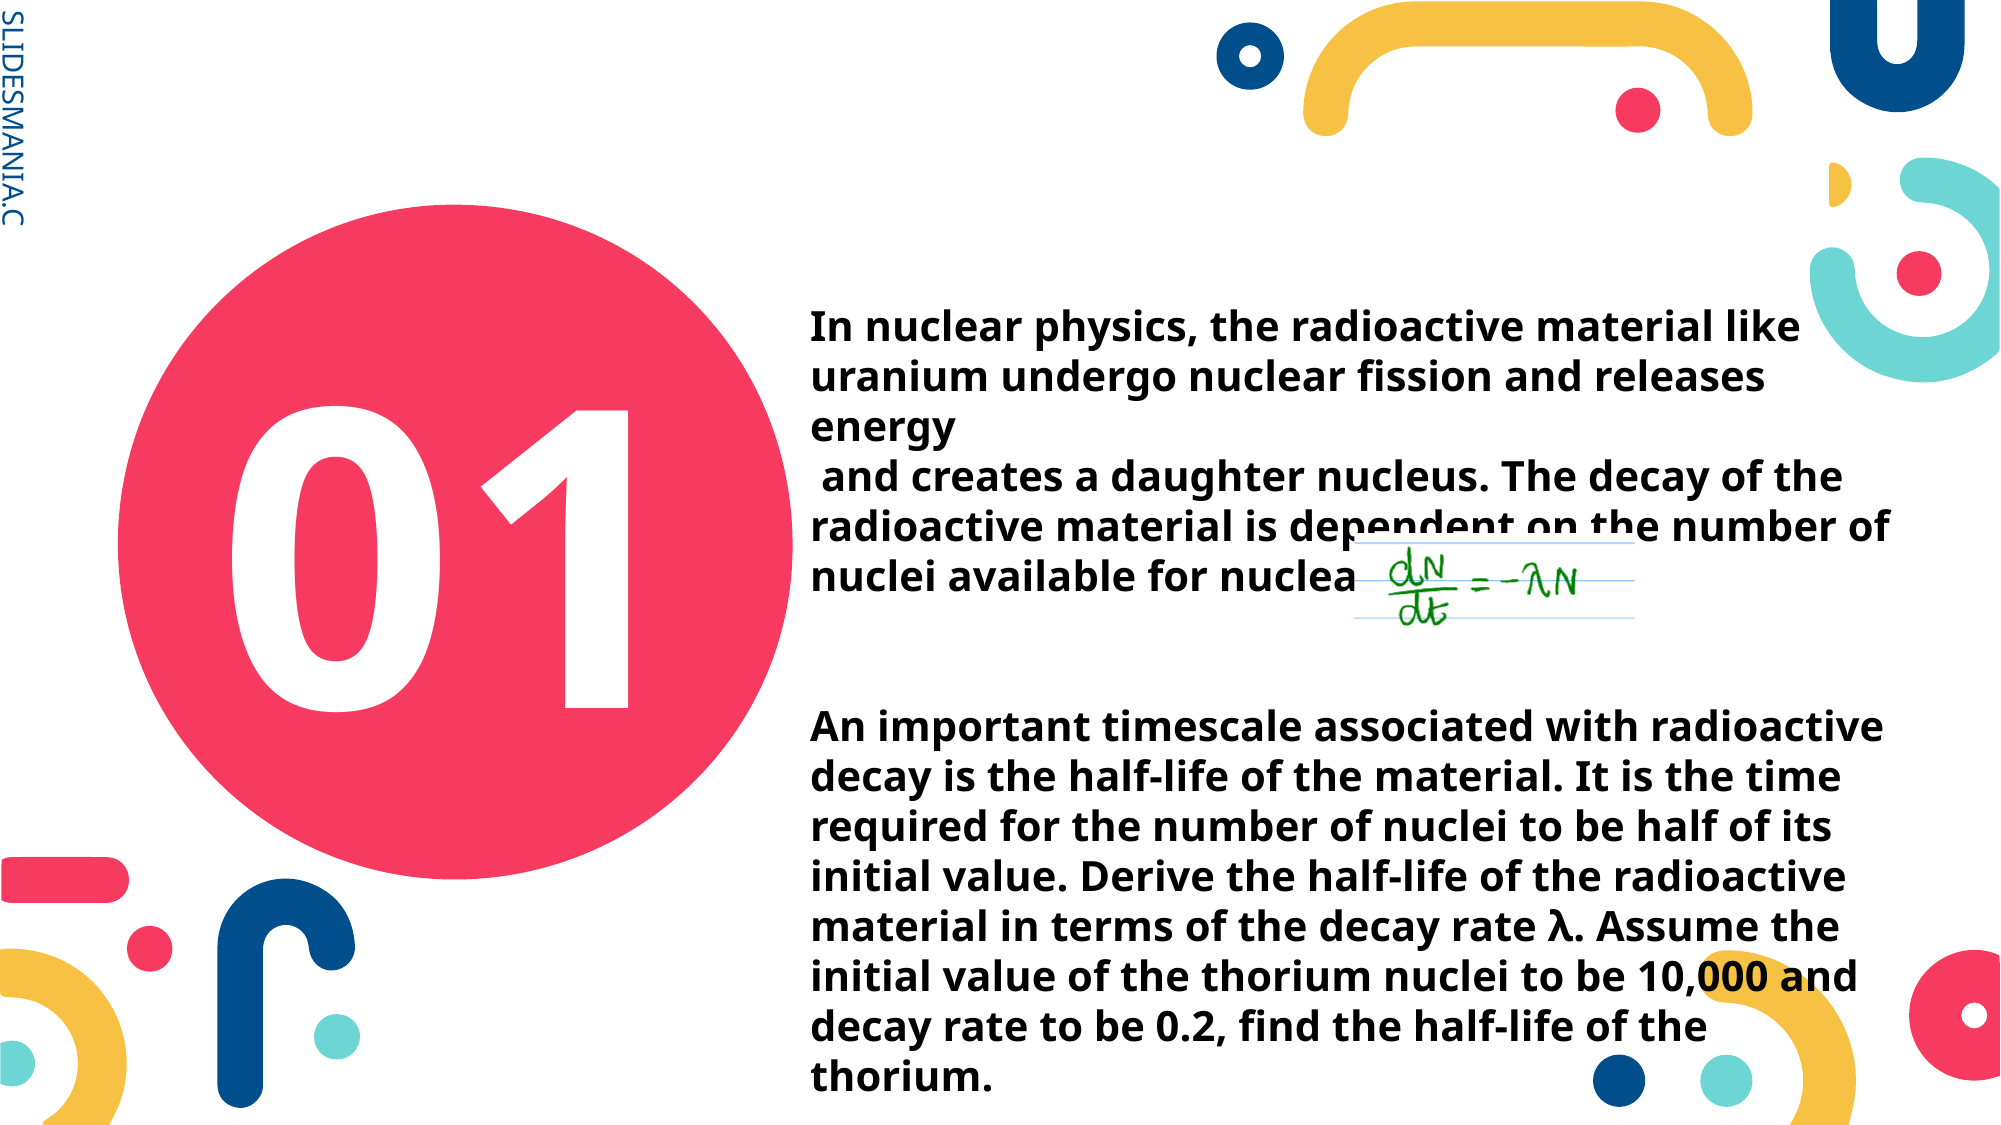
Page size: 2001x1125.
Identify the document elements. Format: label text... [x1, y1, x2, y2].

title 01 [116, 158, 796, 926]
text_box In nuclear physics, the radioactive material like uranium undergo nuclear fission and releases energy and creates a daughter nucleus. The decay of the radioactive material is dependent on the number of nuclei available for nuclear fission. An important timescale associated with radioactive decay is the half-life of the material. It is the time required for the number of nuclei to be half of its initial value. Derive the half-life of the radioactive material in terms of the decay rate λ. Assume the initial value of the thorium nuclei to be 10,000 and decay rate to be 0.2, find the half-life of the thorium. [795, 291, 1915, 1108]
picture [1354, 533, 1635, 643]
